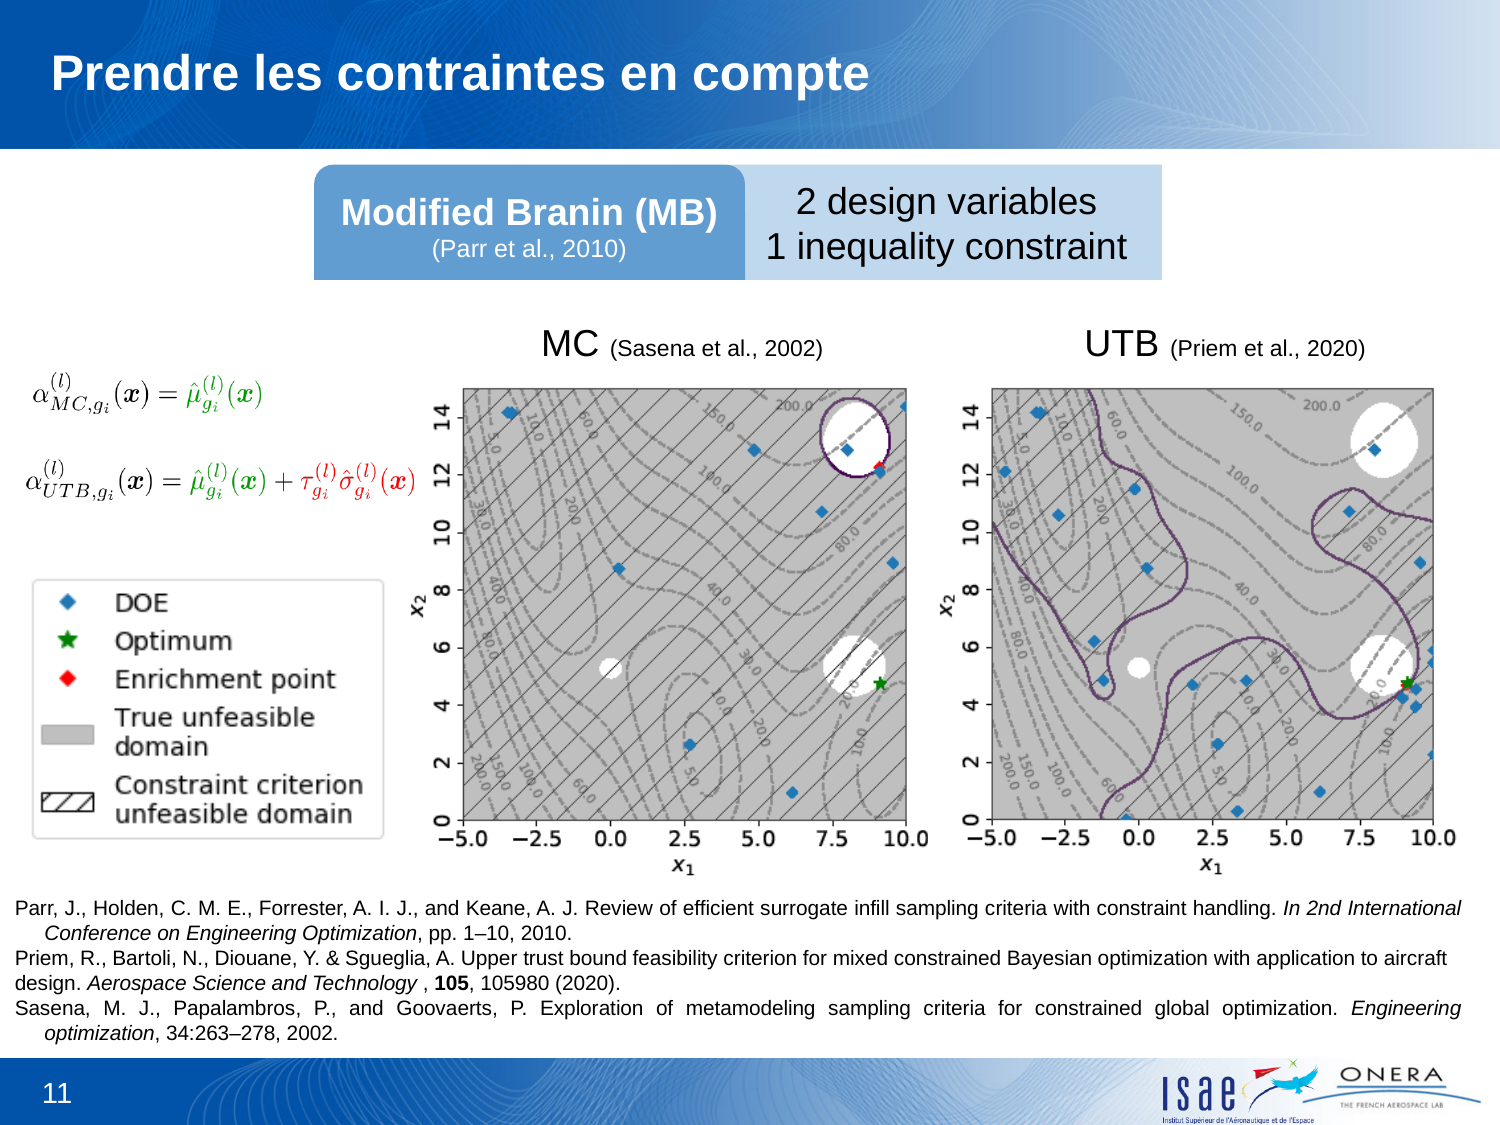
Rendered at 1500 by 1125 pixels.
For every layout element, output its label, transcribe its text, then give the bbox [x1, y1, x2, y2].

picture [115, 1058, 1500, 1125]
text_box UTB (Priem et al., 2020) [1069, 311, 1381, 372]
text_box MC (Sasena et al., 2002) [526, 311, 839, 372]
title Prendre les contraintes en compte [50, 0, 1434, 147]
slide_number 11 [0, 1056, 115, 1125]
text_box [927, 375, 1467, 885]
picture [26, 459, 415, 502]
text_box Parr, J., Holden, C. M. E., Forrester, A. I. J., and Keane, A. J. Review of efficient surrogate infill sampling criteria with constraint handling. In 2nd International Conference on Engineering Optimization, pp. 1–10, 2010. Priem, R., Bartoli, N., Diouane, Y. & Sgueglia, A. Upper trust bound feasibility criterion for mixed constrained Bayesian optimization with application to aircraft design. Aerospace Science and Technology , 105, 105980 (2020). Sasena, M. J., Papalambros, P., and Goovaerts, P. Exploration of metamodeling sampling criteria for constrained global optimization. Engineering optimization, 34:263–278, 2002. [0, 887, 1476, 1052]
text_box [313, 164, 1163, 281]
picture [33, 372, 261, 415]
picture [0, 0, 1500, 149]
text_box [25, 574, 392, 849]
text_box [398, 375, 926, 886]
